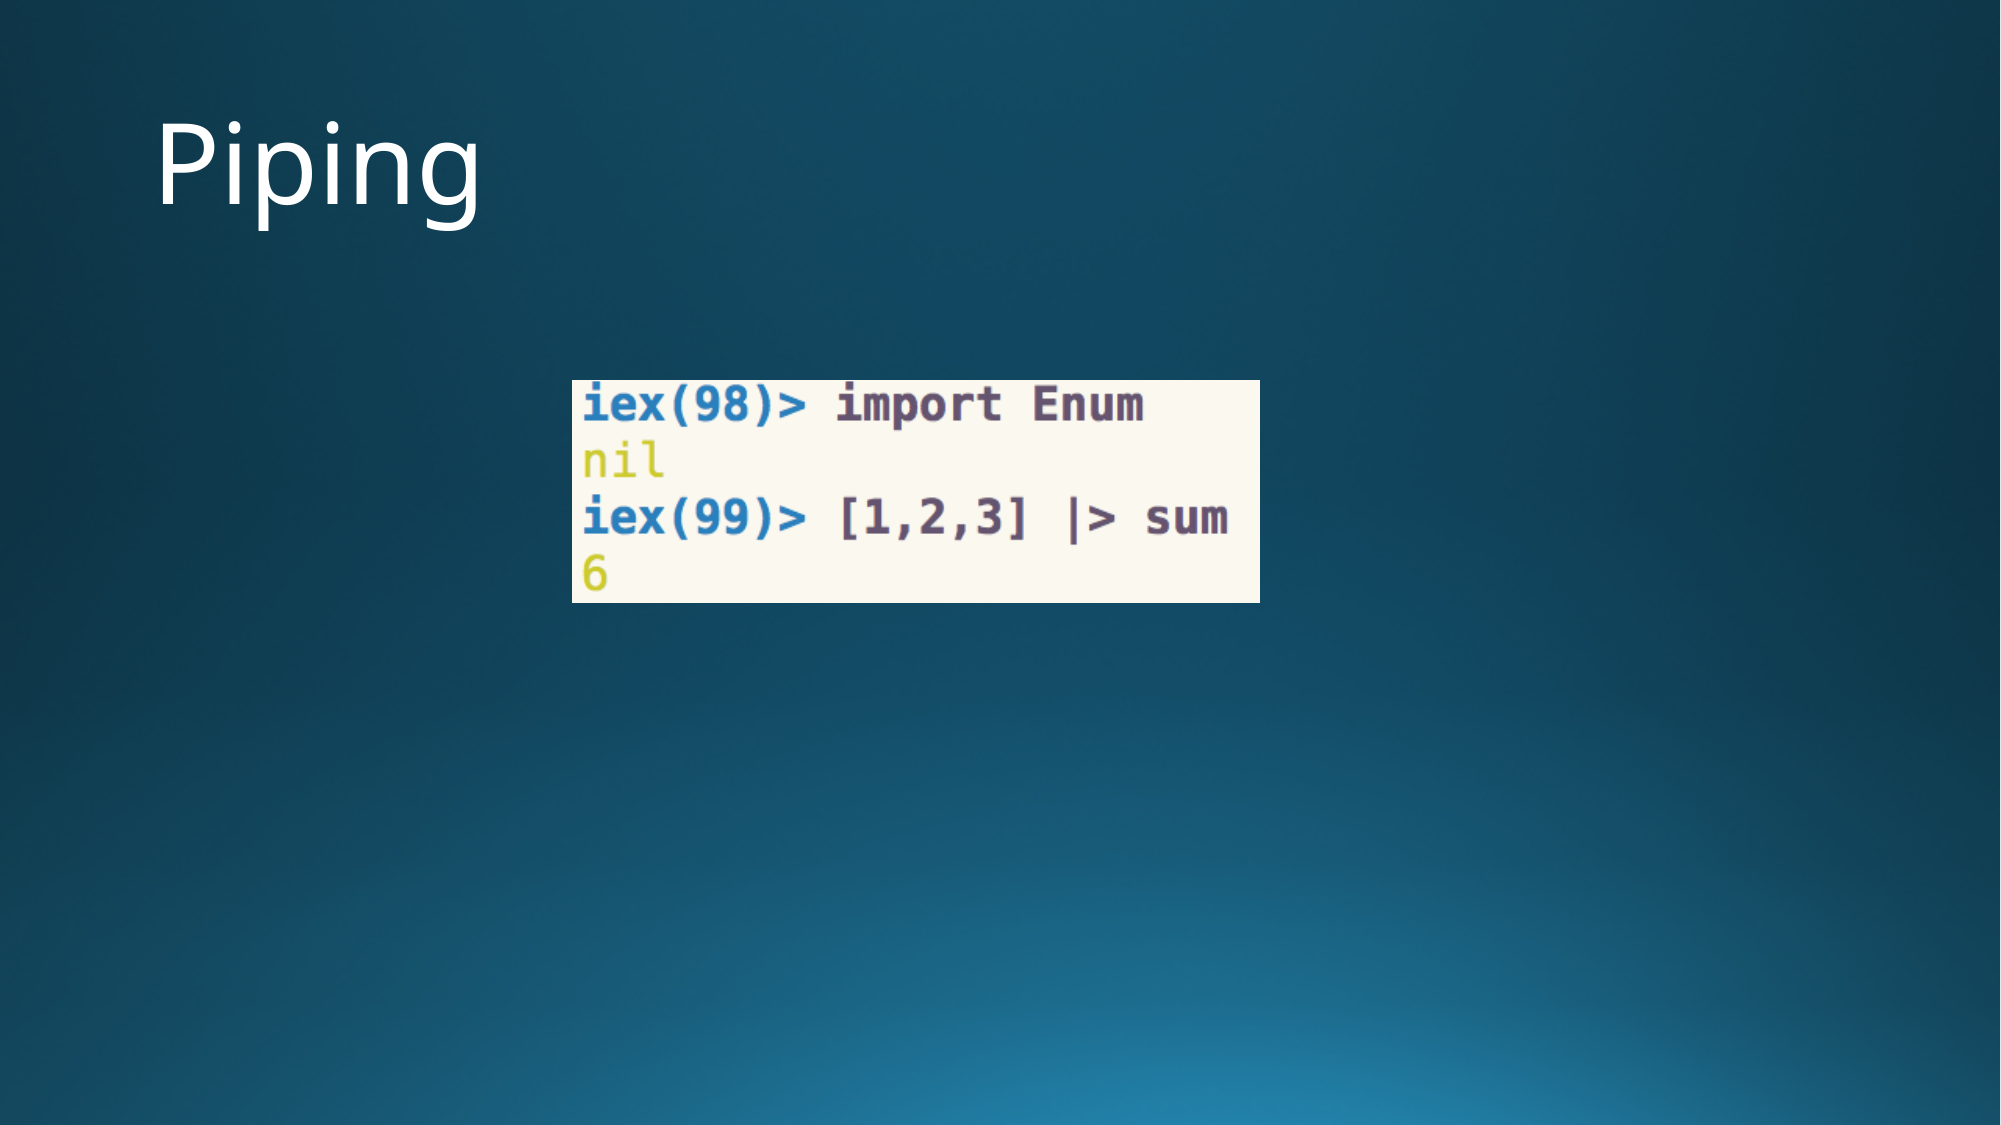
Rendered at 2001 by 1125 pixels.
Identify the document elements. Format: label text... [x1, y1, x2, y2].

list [572, 380, 1260, 603]
picture [0, 0, 2001, 1125]
title Piping [137, 59, 1863, 278]
